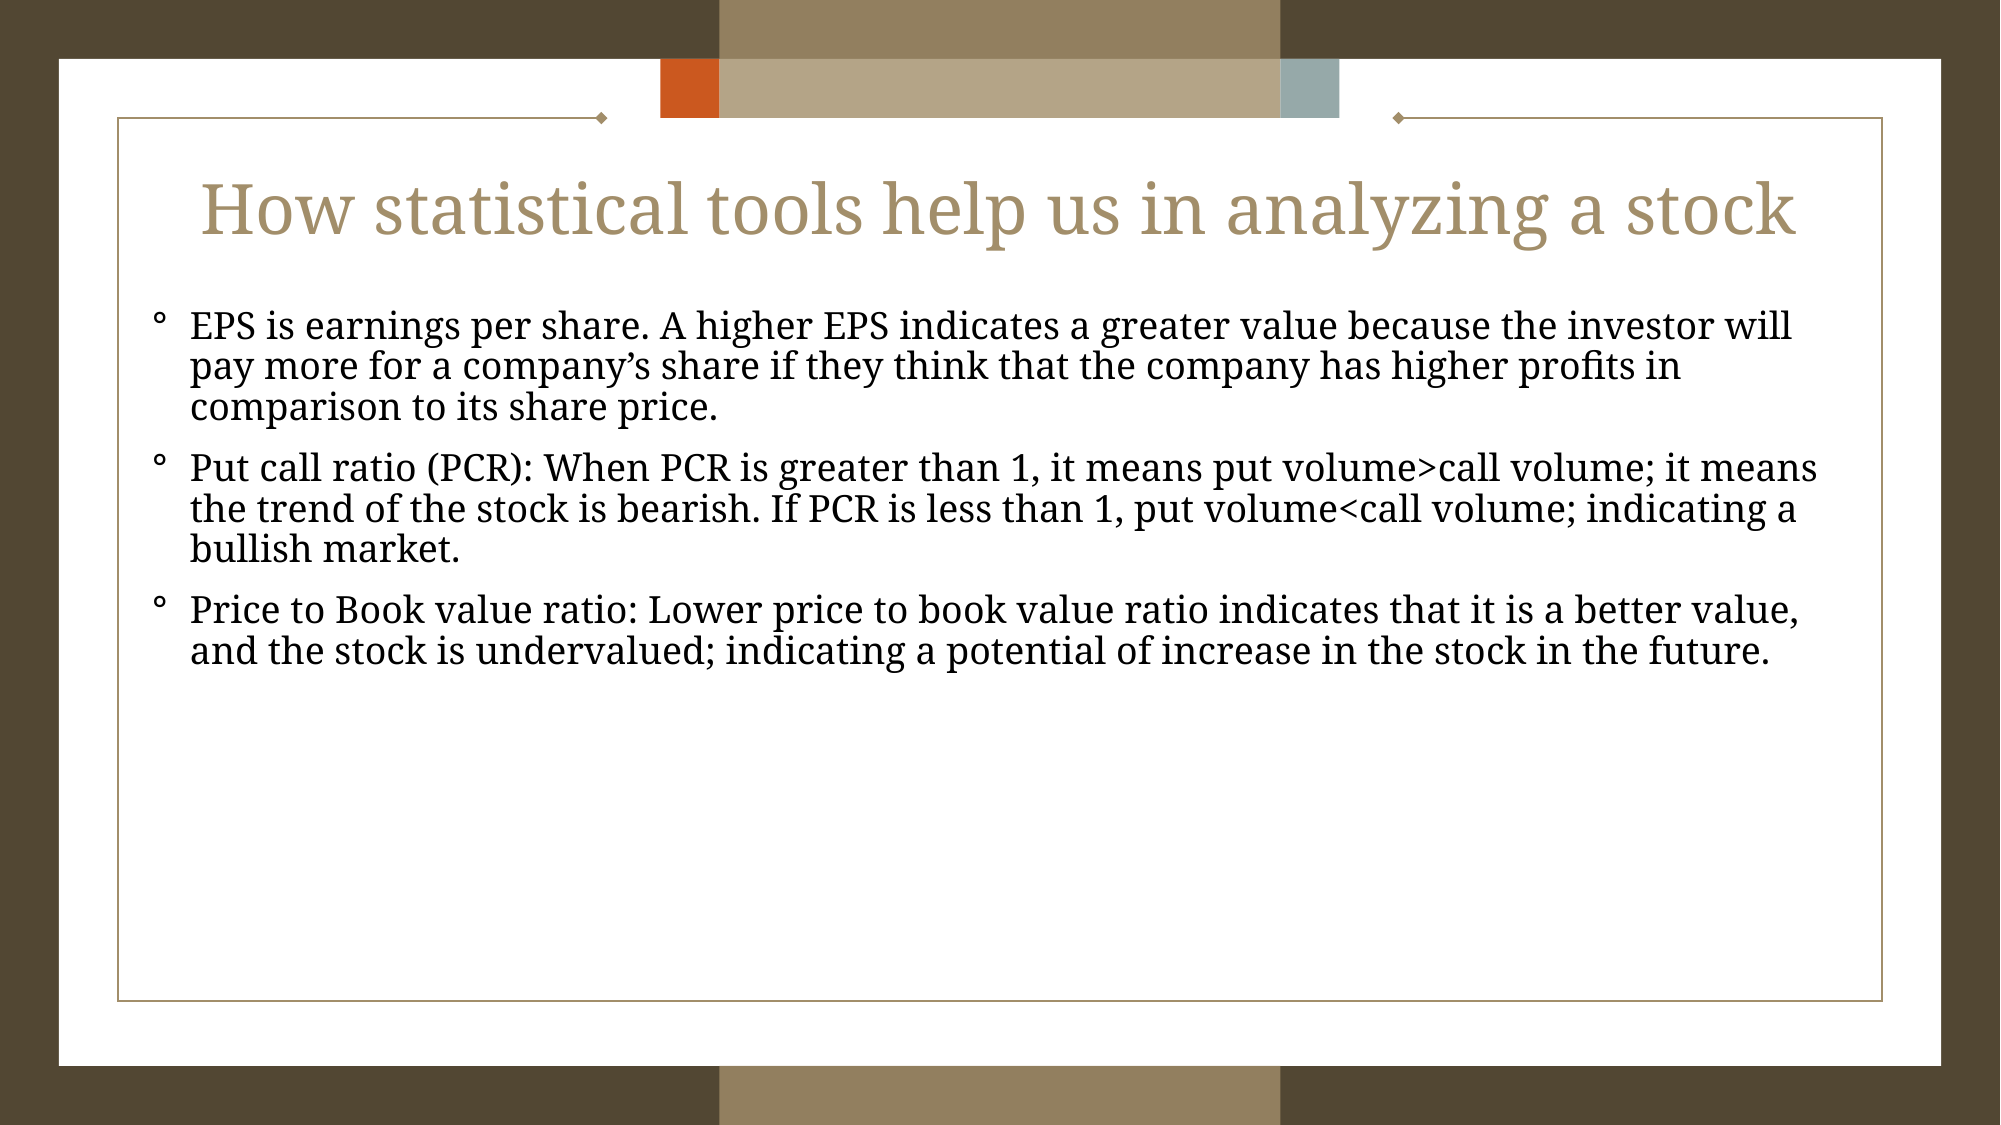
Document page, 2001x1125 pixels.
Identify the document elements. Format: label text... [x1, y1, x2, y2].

title How statistical tools help us in analyzing a stock [137, 146, 1863, 278]
list EPS is earnings per share. A higher EPS indicates a greater value because the investor will pay more for a company’s share if they think that the company has higher profits in comparison to its share price. Put call ratio (PCR): When PCR is greater than 1, it means put volume>call volume; it means the trend of the stock is bearish. If PCR is less than 1, put volume<call volume; indicating a bullish market. Price to Book value ratio: Lower price to book value ratio indicates that it is a better value, and the stock is undervalued; indicating a potential of increase in the stock in the future. [137, 299, 1863, 979]
